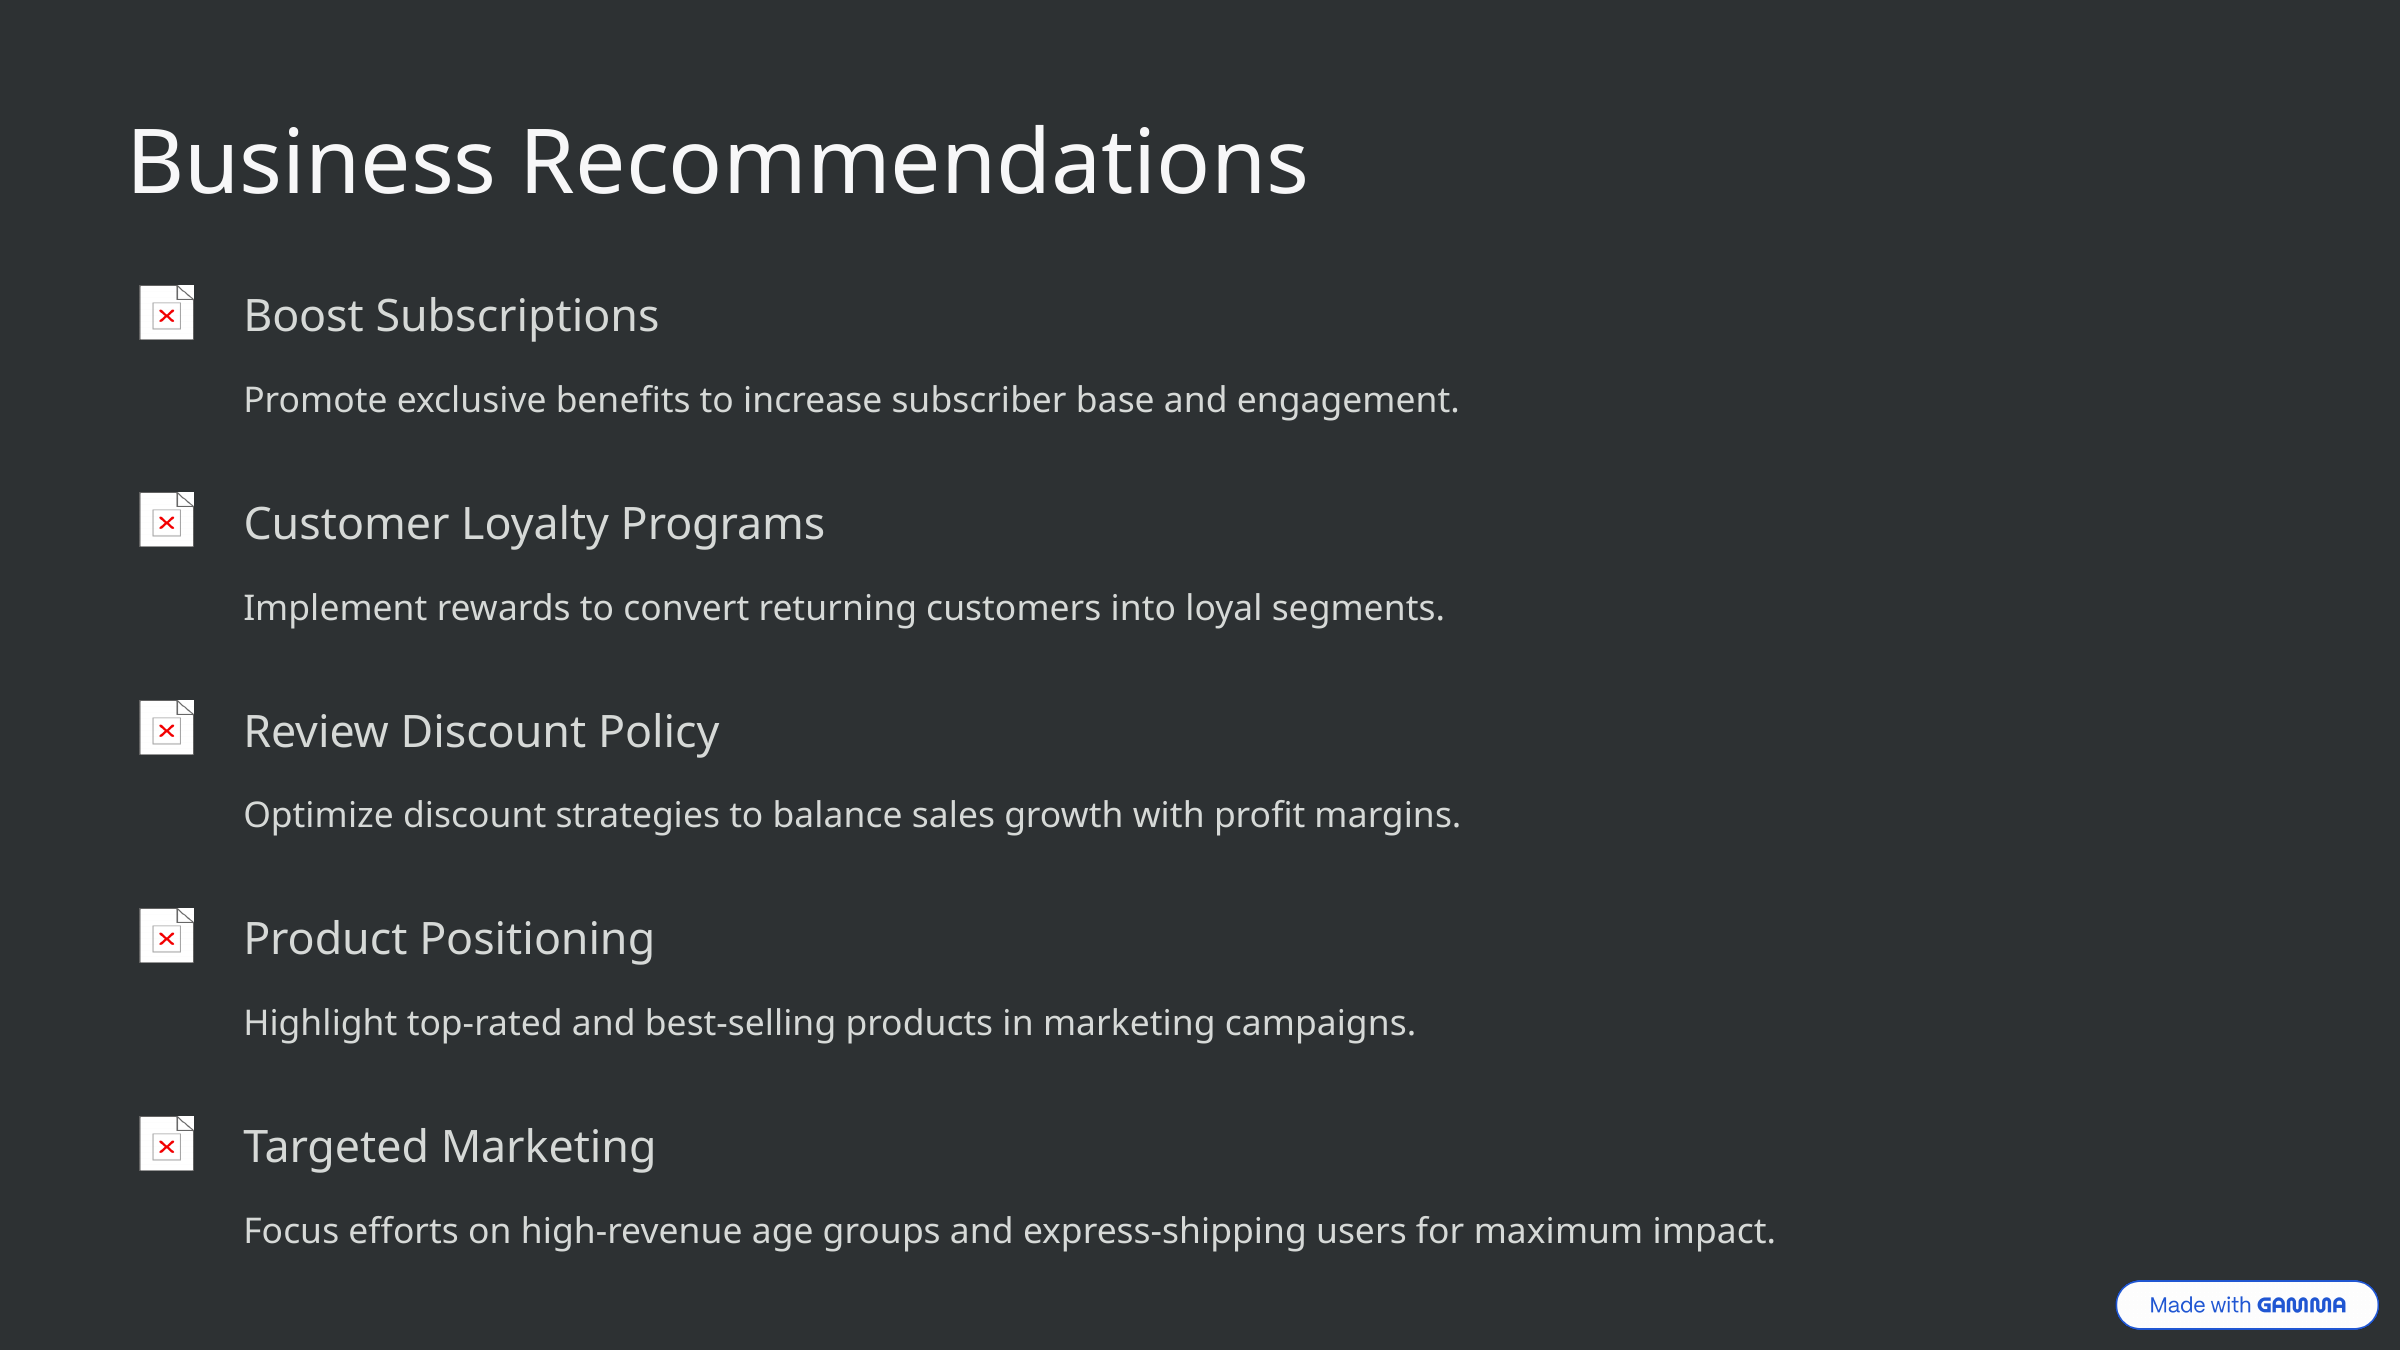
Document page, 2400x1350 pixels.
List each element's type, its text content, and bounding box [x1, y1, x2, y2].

text_box Promote exclusive benefits to increase subscriber base and engagement. [243, 362, 2274, 420]
picture [139, 908, 194, 963]
text_box Customer Loyalty Programs [243, 491, 830, 549]
picture [2106, 1271, 2389, 1339]
text_box Review Discount Policy [243, 699, 730, 756]
picture [139, 1116, 194, 1171]
picture [139, 285, 194, 340]
text_box Product Positioning [243, 907, 695, 964]
text_box Optimize discount strategies to balance sales growth with profit margins. [243, 777, 2274, 836]
picture [139, 700, 194, 755]
text_box Business Recommendations [126, 99, 1322, 212]
text_box Targeted Marketing [243, 1115, 695, 1172]
text_box Boost Subscriptions [243, 283, 695, 341]
picture [139, 492, 194, 548]
text_box Implement rewards to convert returning customers into loyal segments. [243, 569, 2274, 628]
text_box Focus efforts on high-revenue age groups and express-shipping users for maximum impact. [243, 1193, 2274, 1252]
text_box Highlight top-rated and best-selling products in marketing campaigns. [243, 985, 2274, 1044]
